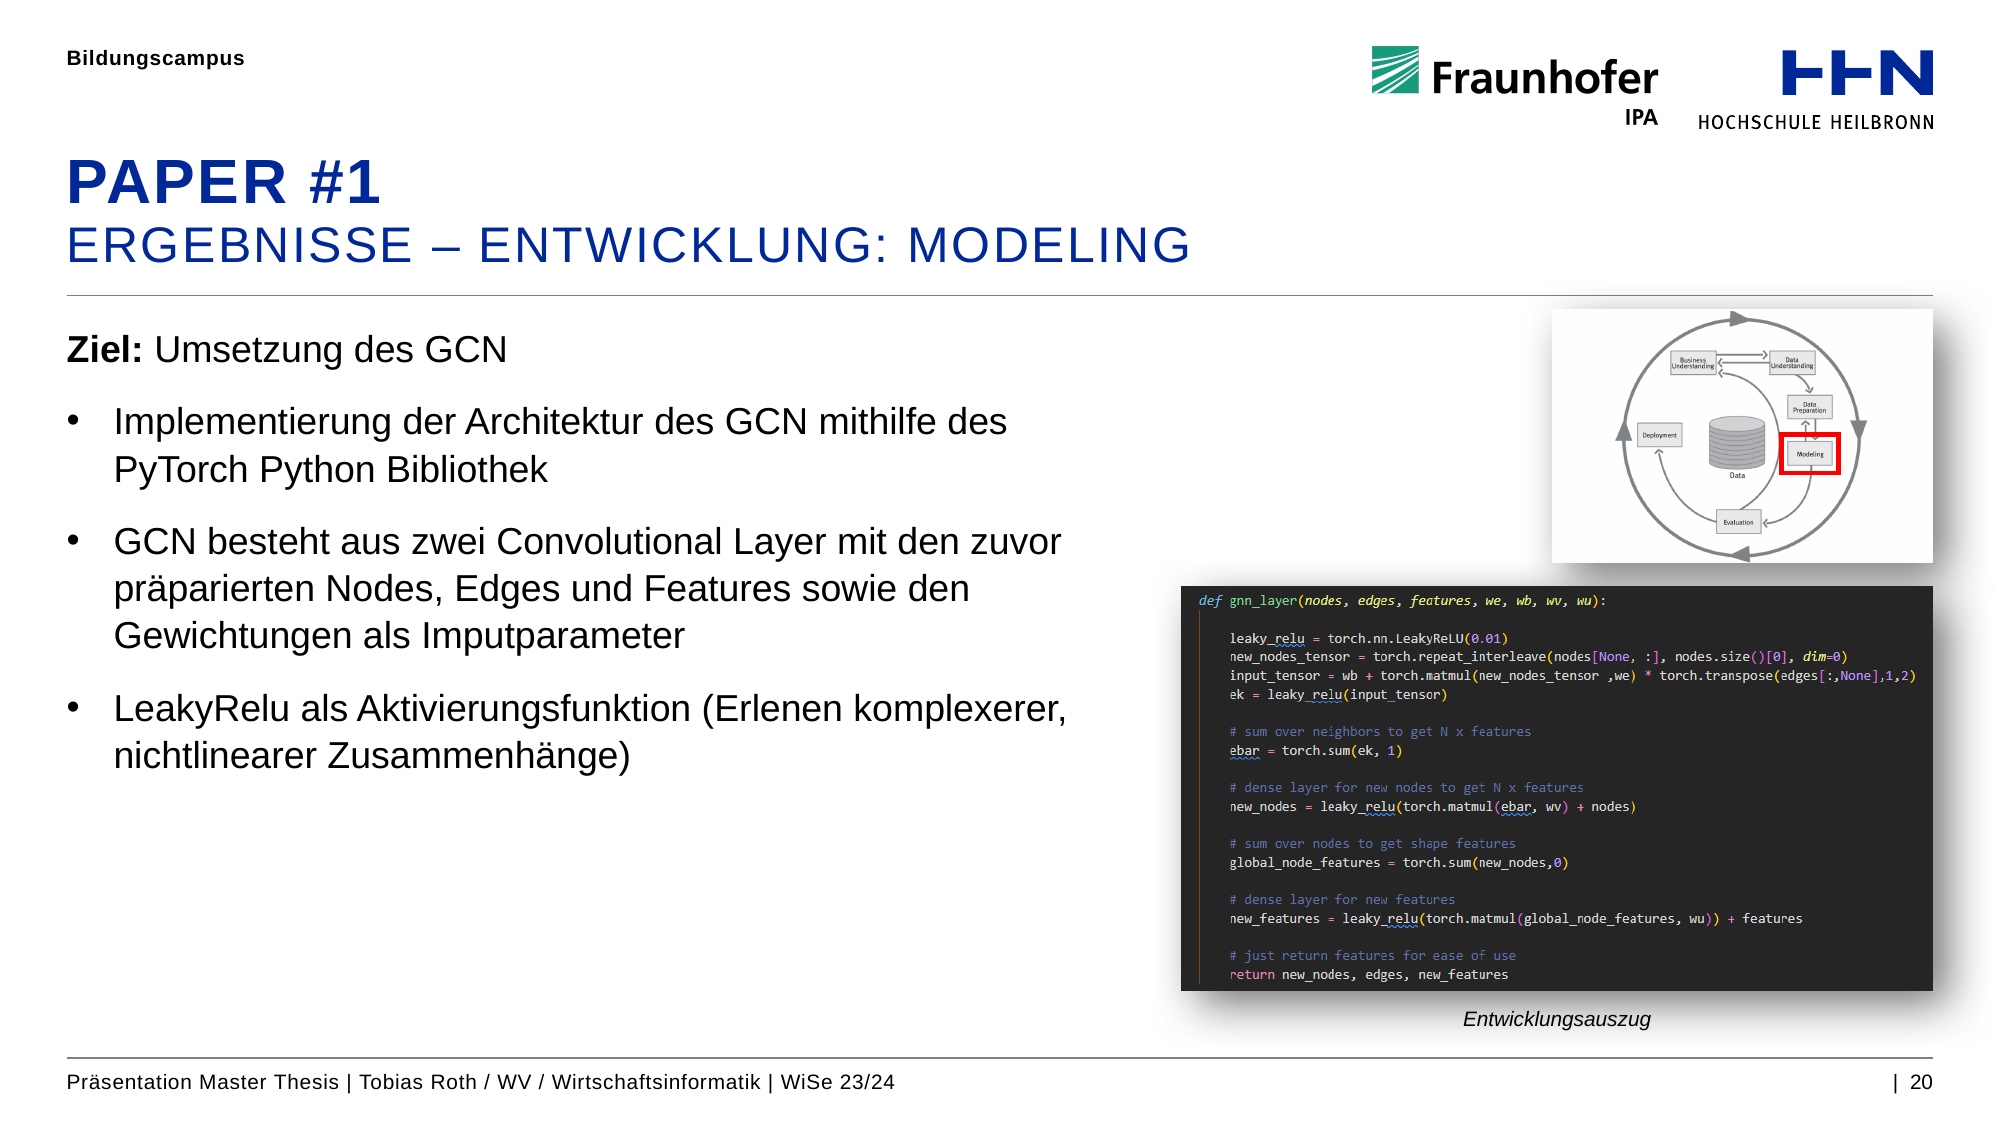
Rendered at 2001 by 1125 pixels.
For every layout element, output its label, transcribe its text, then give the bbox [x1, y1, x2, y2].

footer Präsentation Master Thesis | Tobias Roth / WV / Wirtschaftsinformatik | WiSe 23/24 [66, 1068, 1277, 1105]
text_box Ziel: Umsetzung des GCN Implementierung der Architektur des GCN mithilfe des PyTorch Python Bibliothek GCN besteht aus zwei Convolutional Layer mit den zuvor präparierten Nodes, Edges und Features sowie den Gewichtungen als Imputparameter LeakyRelu als Aktivierungsfunktion (Erlenen komplexerer, nichtlinearer Zusammenhänge) [66, 322, 1123, 1025]
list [1552, 309, 1933, 563]
title Paper #1 Ergebnisse – Entwicklung: Modeling [66, 147, 1933, 290]
slide_number Bildungscampus [66, 45, 1277, 81]
text_box Entwicklungsauszug [1224, 1004, 1890, 1066]
picture [1181, 586, 1933, 991]
slide_number | 20 [1621, 1068, 1933, 1105]
picture [1370, 44, 1660, 128]
